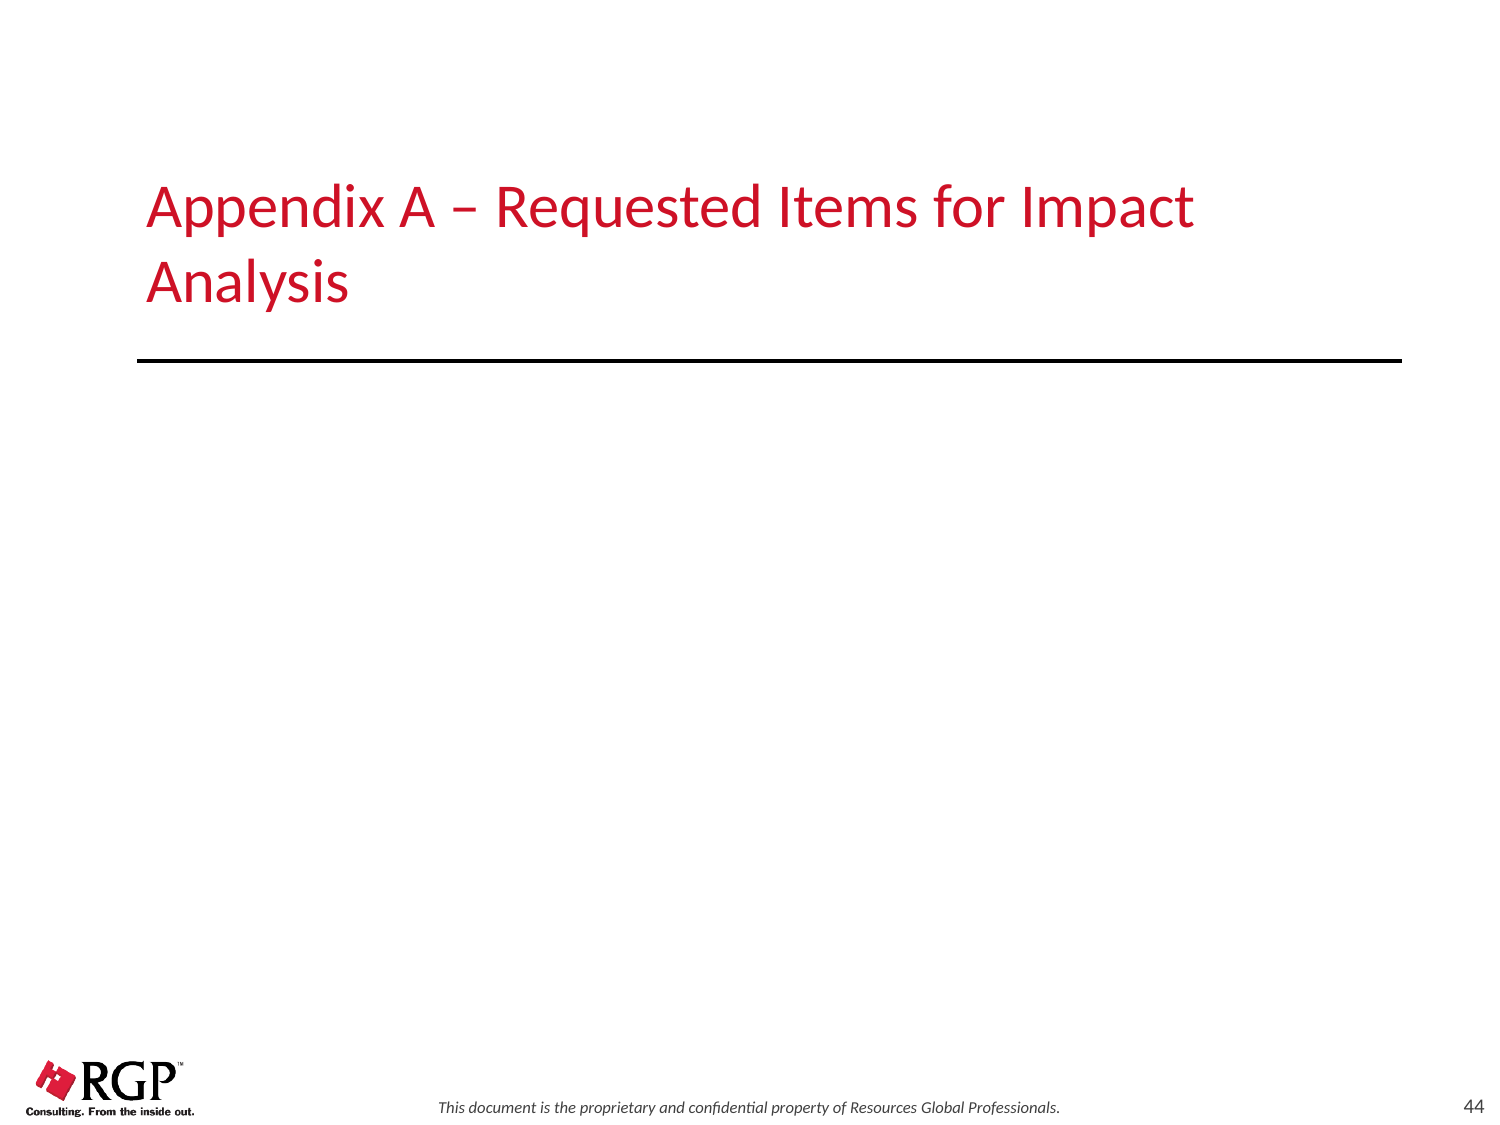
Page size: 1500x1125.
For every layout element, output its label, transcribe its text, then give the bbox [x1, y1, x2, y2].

title Appendix A – Requested Items for Impact Analysis [131, 81, 1407, 323]
picture [26, 1060, 194, 1117]
